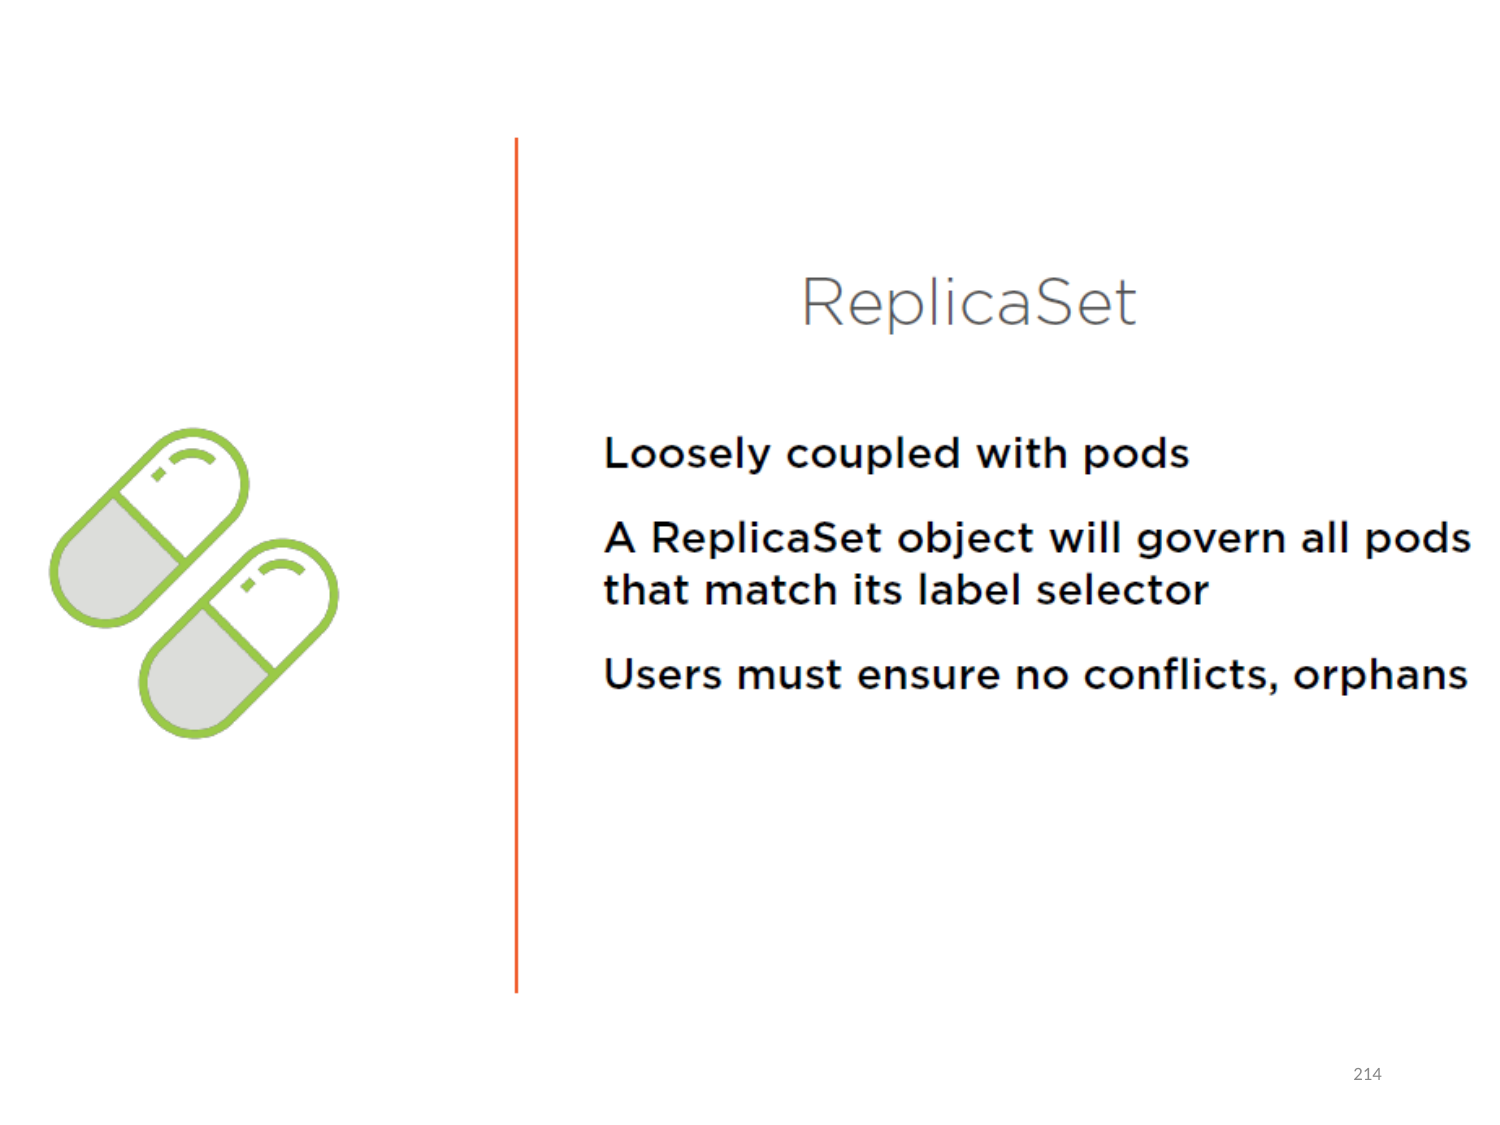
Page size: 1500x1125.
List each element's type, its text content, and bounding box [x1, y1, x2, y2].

picture [0, 111, 1500, 1013]
text_box 214 [1059, 1042, 1397, 1103]
